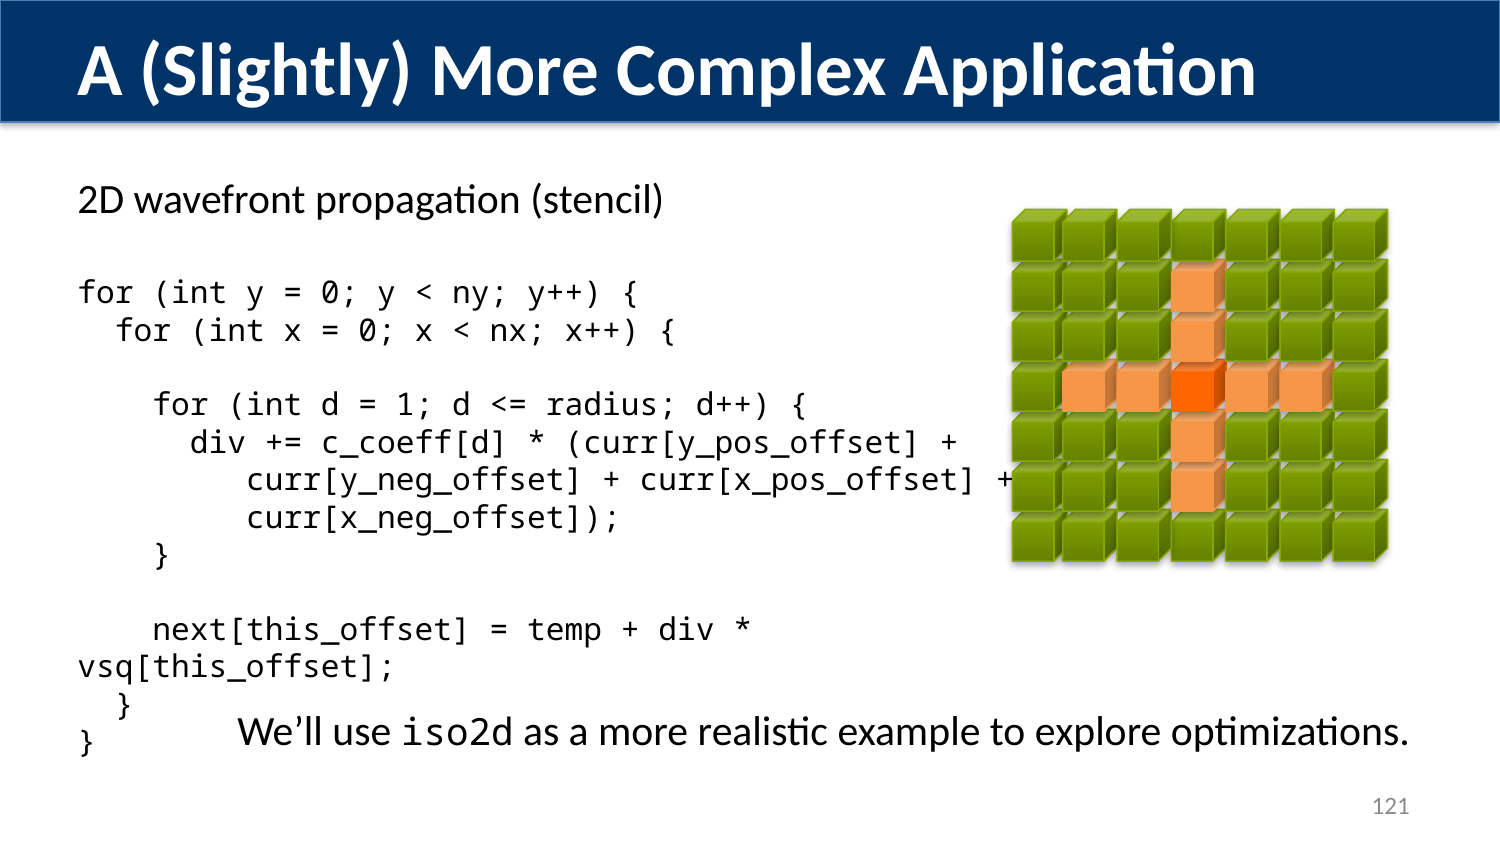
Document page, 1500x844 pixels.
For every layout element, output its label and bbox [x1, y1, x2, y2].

text_box [0, 0, 1500, 123]
text_box [62, 164, 1425, 772]
slide_number [1074, 782, 1425, 827]
